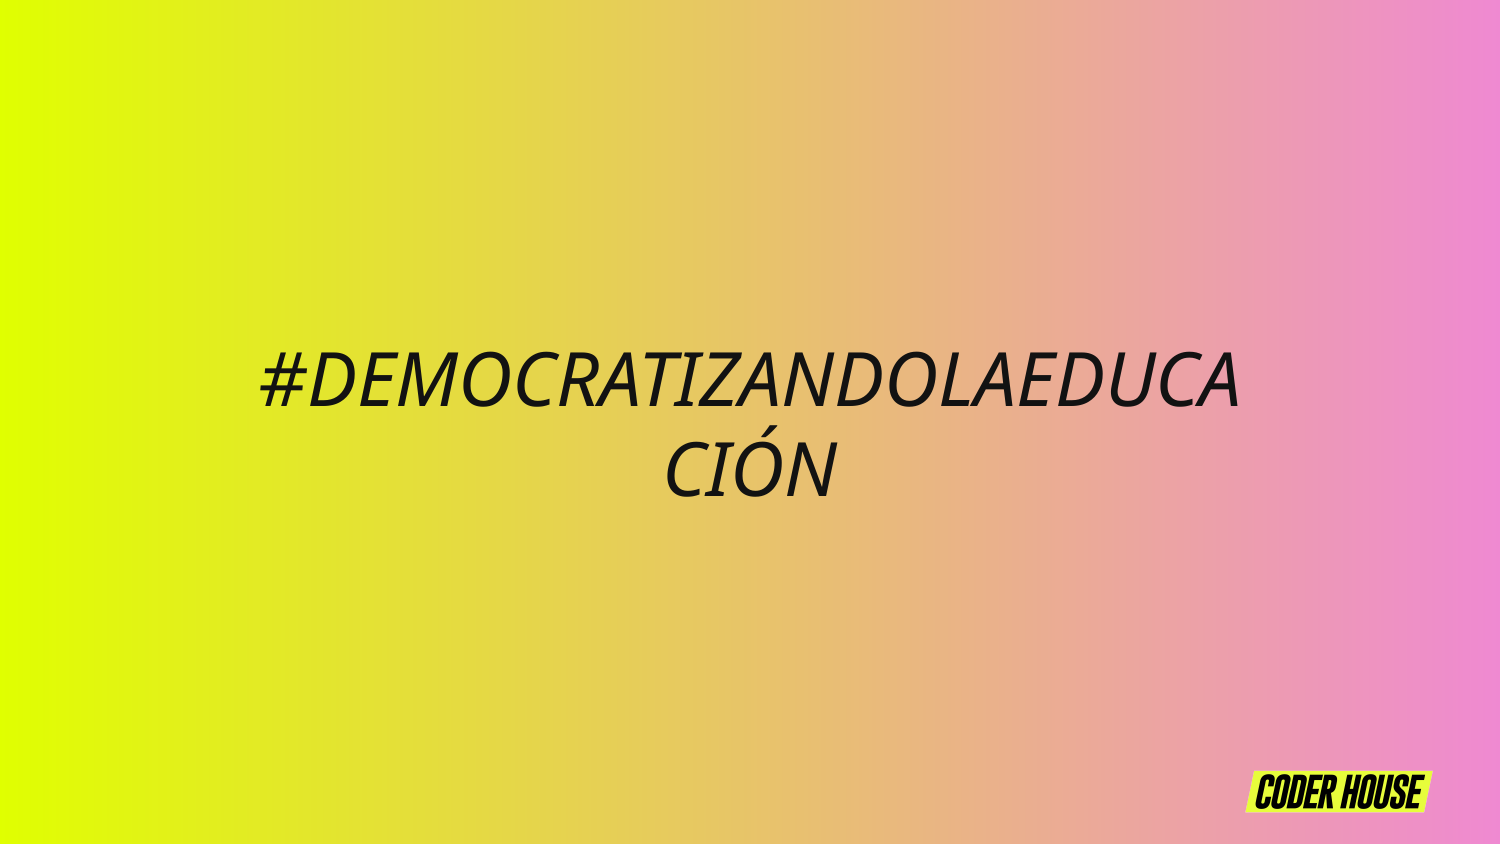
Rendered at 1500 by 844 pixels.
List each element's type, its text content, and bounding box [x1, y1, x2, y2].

picture [1241, 764, 1437, 819]
text_box #DEMOCRATIZANDOLAEDUCACIÓN [229, 340, 1271, 503]
